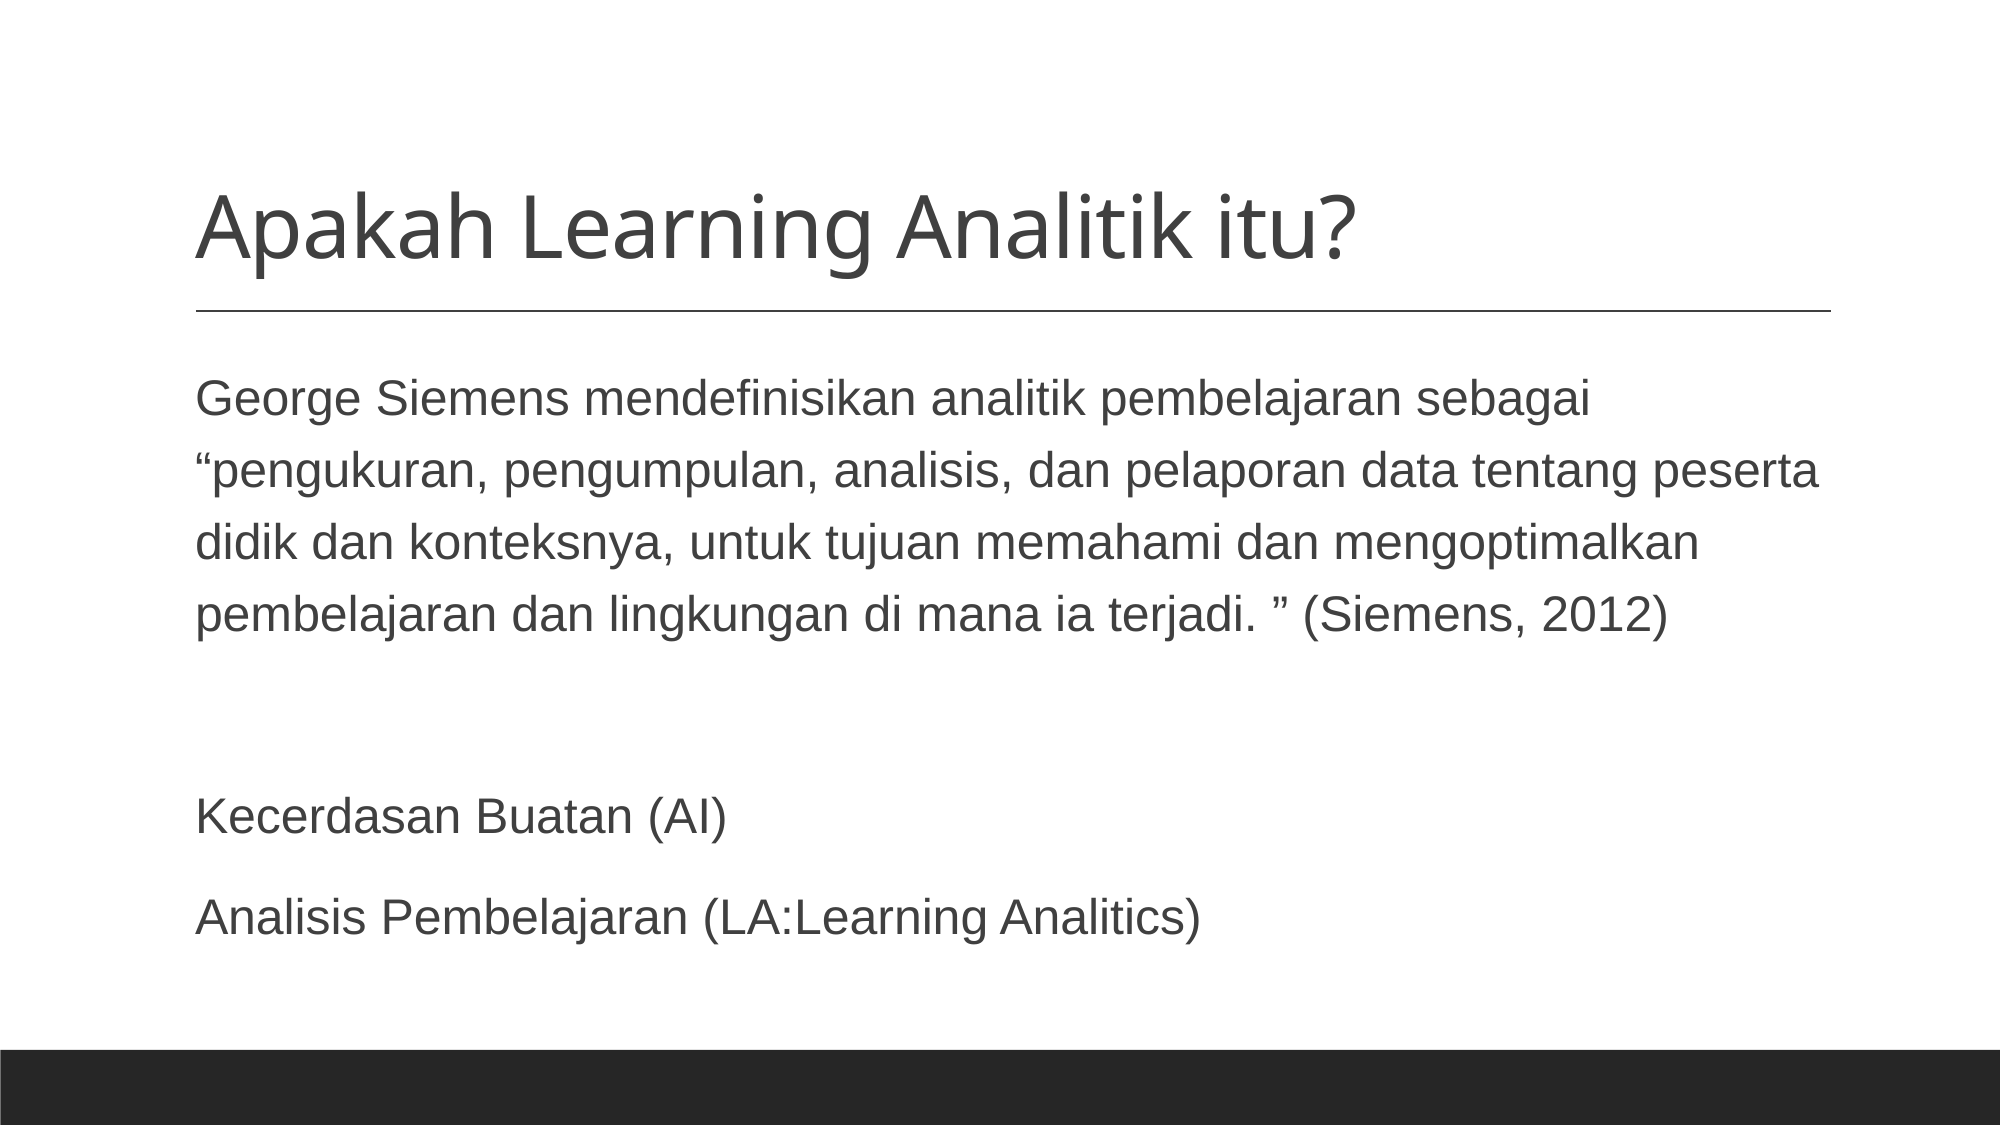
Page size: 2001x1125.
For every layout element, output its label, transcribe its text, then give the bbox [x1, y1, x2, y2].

list George Siemens mendefinisikan analitik pembelajaran sebagai “pengukuran, pengumpulan, analisis, dan pelaporan data tentang peserta didik dan konteksnya, untuk tujuan memahami dan mengoptimalkan pembelajaran dan lingkungan di mana ia terjadi. ” (Siemens, 2012) Kecerdasan Buatan (AI) Analisis Pembelajaran (LA:Learning Analitics) [180, 345, 1830, 963]
title Apakah Learning Analitik itu? [180, 47, 1830, 285]
